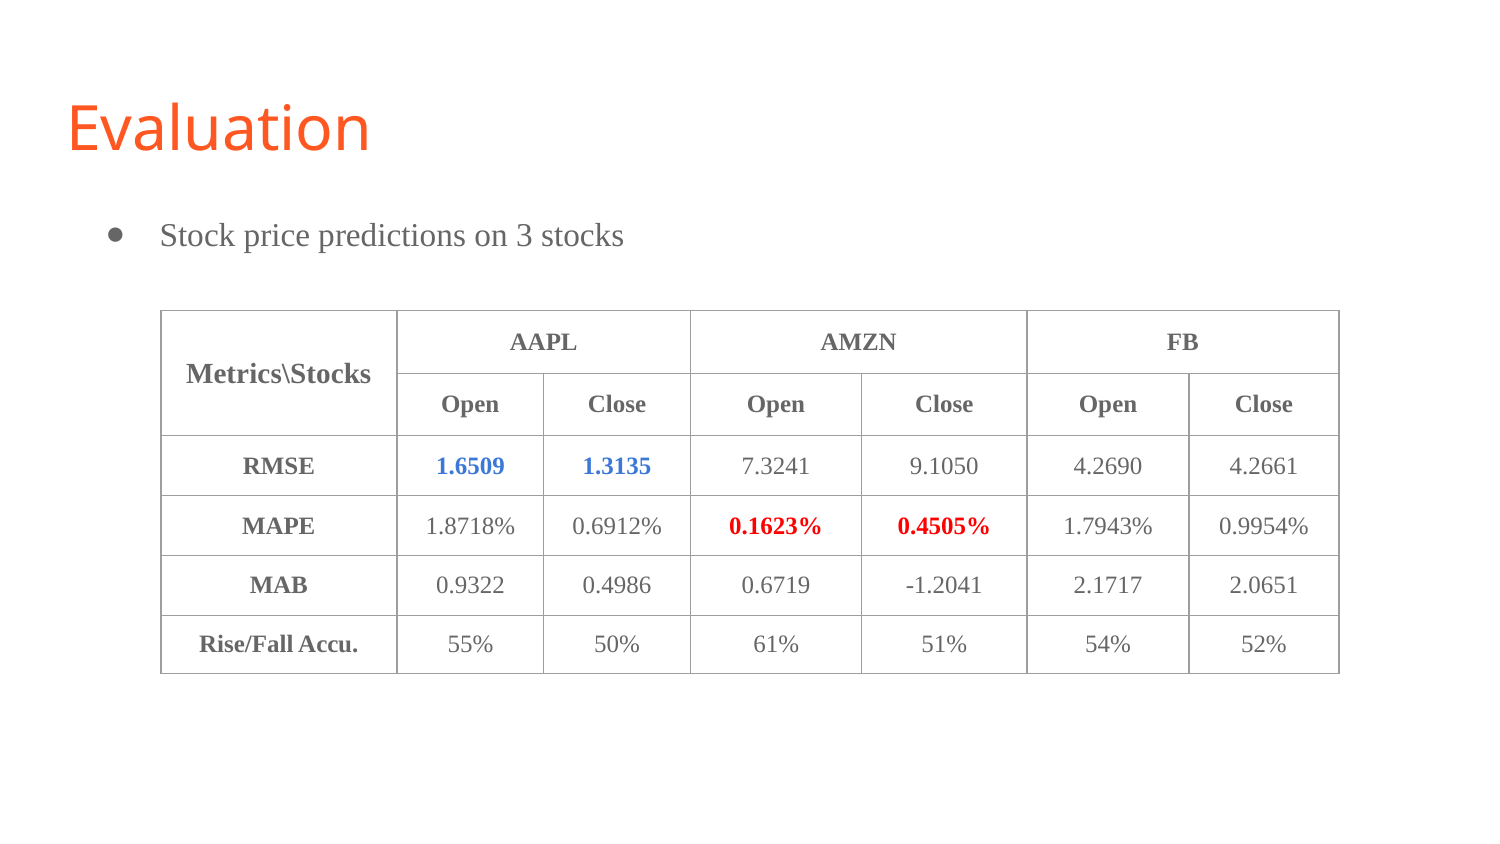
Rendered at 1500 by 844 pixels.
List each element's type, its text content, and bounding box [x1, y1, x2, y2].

table_cell 9.1050 [862, 436, 1026, 495]
table_cell MAPE [162, 496, 396, 555]
table_cell 0.1623% [691, 496, 861, 555]
table_cell 2.1717 [1028, 556, 1188, 615]
table_cell MAB [162, 556, 396, 615]
table_cell 0.6912% [544, 496, 690, 555]
table_cell Rise/Fall Accu. [162, 616, 396, 673]
table_cell Open [691, 374, 861, 435]
table_header FB [1028, 311, 1338, 373]
table_cell 61% [691, 616, 861, 673]
table_cell 0.4986 [544, 556, 690, 615]
table_cell 1.3135 [544, 436, 690, 495]
text_box Stock price predictions on 3 stocks [69, 198, 720, 280]
table_cell 55% [398, 616, 543, 673]
table_cell 1.6509 [398, 436, 543, 495]
table_cell 7.3241 [691, 436, 861, 495]
table_cell 1.7943% [1028, 496, 1188, 555]
table_cell 4.2661 [1190, 436, 1338, 495]
table_cell Open [1028, 374, 1188, 435]
table_cell 0.4505% [862, 496, 1026, 555]
table_cell 4.2690 [1028, 436, 1188, 495]
table_header Metrics\Stocks [162, 311, 396, 435]
table_cell 0.6719 [691, 556, 861, 615]
table_cell -1.2041 [862, 556, 1026, 615]
title Evaluation [51, 72, 1449, 167]
table_cell 54% [1028, 616, 1188, 673]
table_cell Close [862, 374, 1026, 435]
table_cell 52% [1190, 616, 1338, 673]
table_cell 0.9954% [1190, 496, 1338, 555]
table_cell Close [544, 374, 690, 435]
table_cell Open [398, 374, 543, 435]
table_header AMZN [691, 311, 1026, 373]
table_header AAPL [398, 311, 690, 373]
table_cell 50% [544, 616, 690, 673]
table_cell RMSE [162, 436, 396, 495]
table_cell 1.8718% [398, 496, 543, 555]
table_cell Close [1190, 374, 1338, 435]
table_cell 51% [862, 616, 1026, 673]
table_cell 2.0651 [1190, 556, 1338, 615]
table_cell 0.9322 [398, 556, 543, 615]
